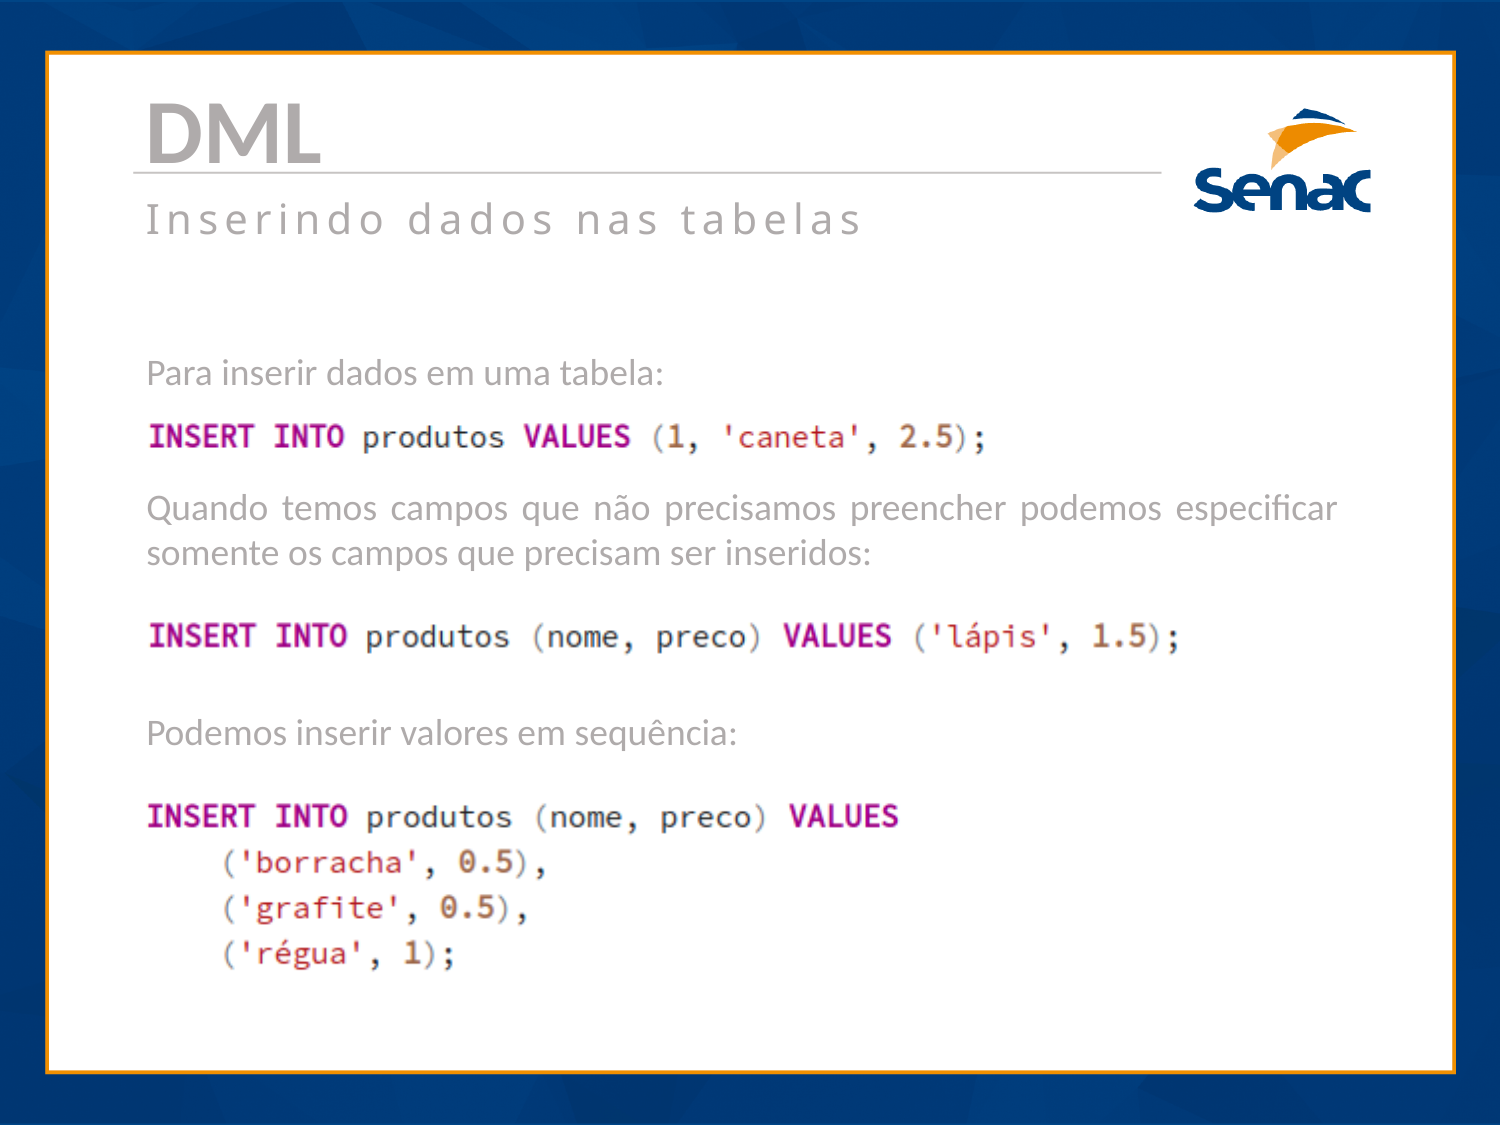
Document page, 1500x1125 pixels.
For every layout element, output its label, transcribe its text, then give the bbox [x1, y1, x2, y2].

text_box Inserindo dados nas tabelas [130, 190, 1130, 269]
text_box Para inserir dados em uma tabela: Quando temos campos que não precisamos preencher podemos especificar somente os campos que precisam ser inseridos: Podemos inserir valores em sequência: [131, 340, 1355, 896]
text_box DML [130, 77, 1130, 190]
picture [0, 0, 1500, 1125]
